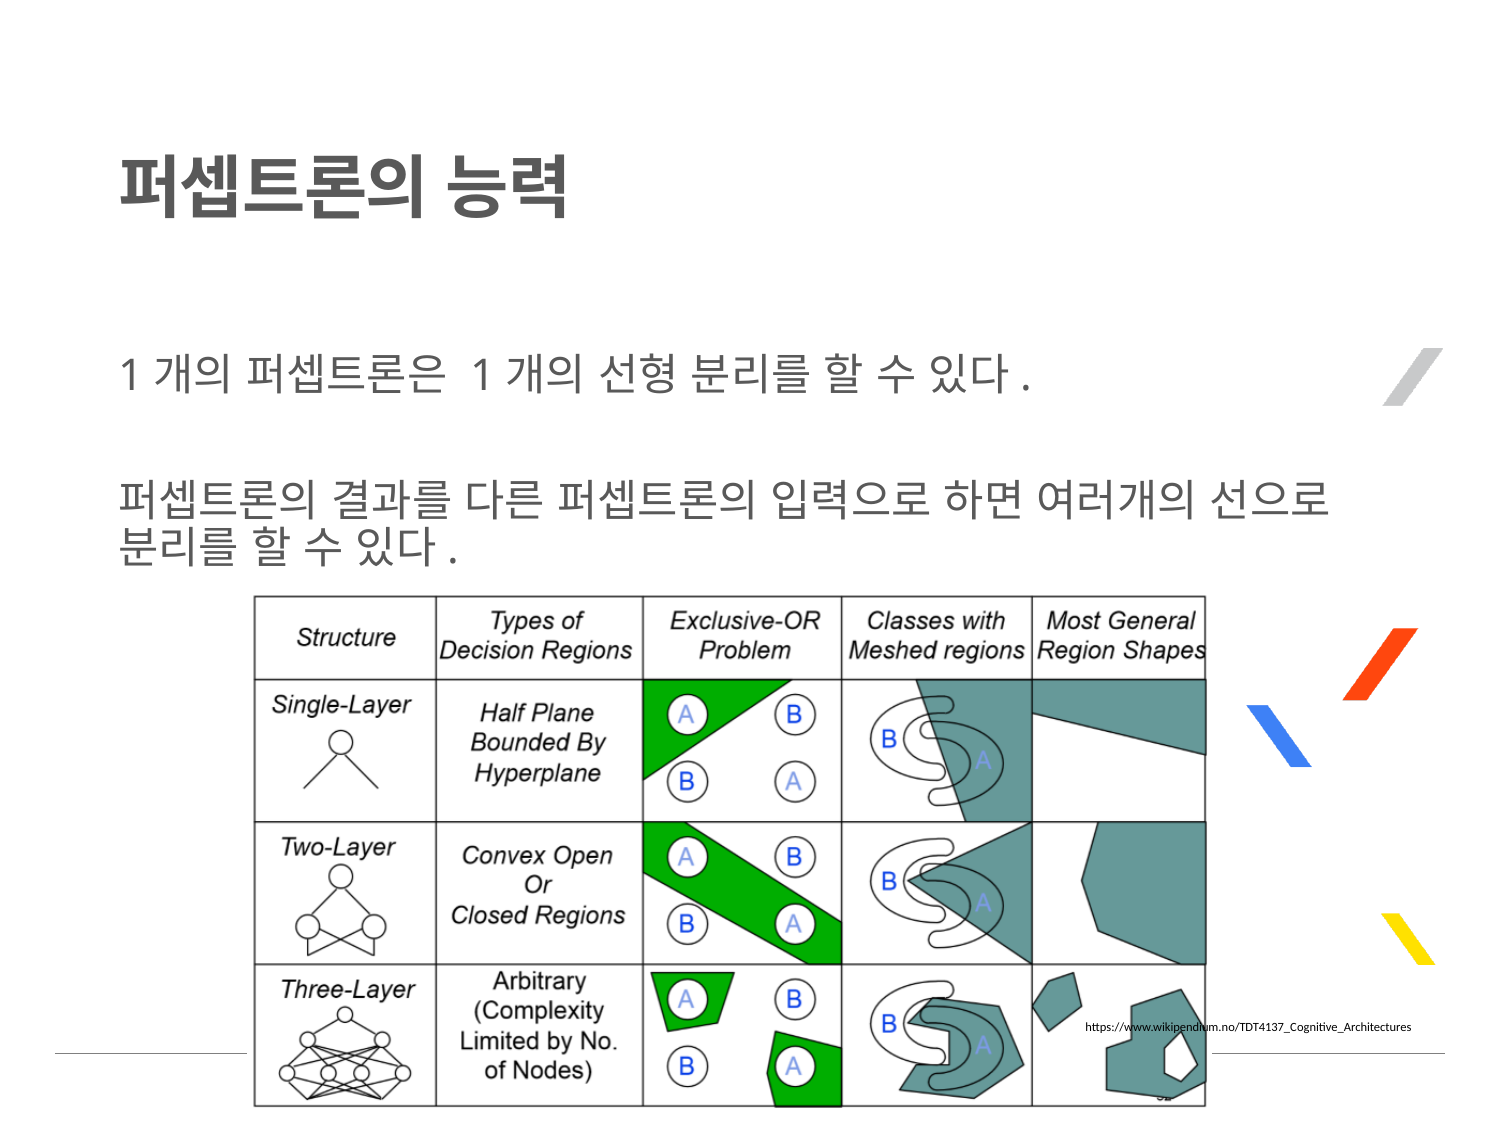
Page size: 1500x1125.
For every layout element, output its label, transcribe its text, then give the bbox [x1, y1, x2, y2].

list 1개의 퍼셉트론은 1개의 선형 분리를 할 수 있다. 퍼셉트론의 결과를 다른 퍼셉트론의 입력으로 하면 여러개의 선으로 분리를 할 수 있다. [103, 345, 1397, 1059]
picture [247, 592, 1212, 1111]
text_box https://www.wikipendium.no/TDT4137_Cognitive_Architectures [1212, 1004, 1500, 1059]
picture [1397, 348, 1443, 965]
title 퍼셉트론의 능력 [103, 137, 1397, 244]
